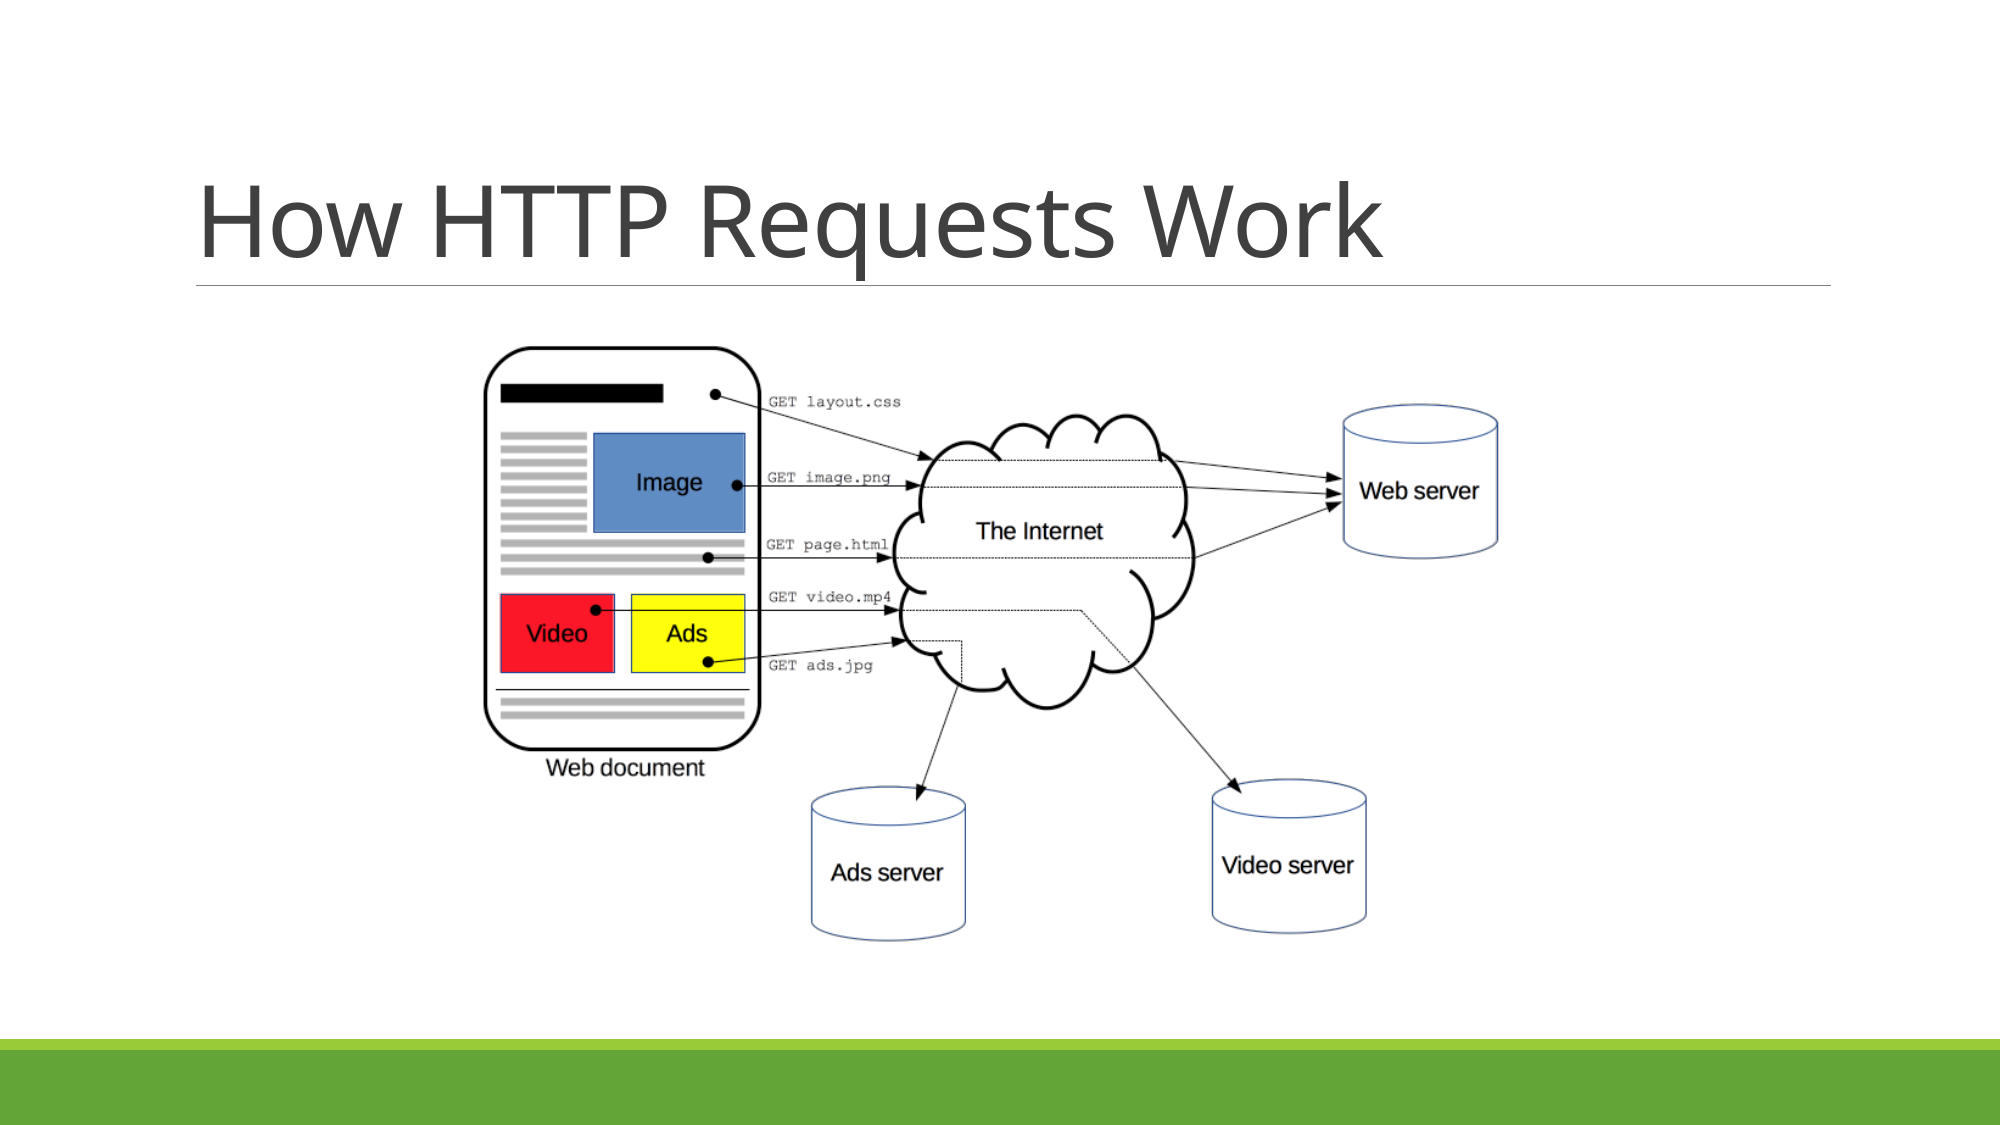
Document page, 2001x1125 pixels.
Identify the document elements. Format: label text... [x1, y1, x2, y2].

title How HTTP Requests Work [180, 47, 1830, 285]
picture [463, 333, 1519, 956]
